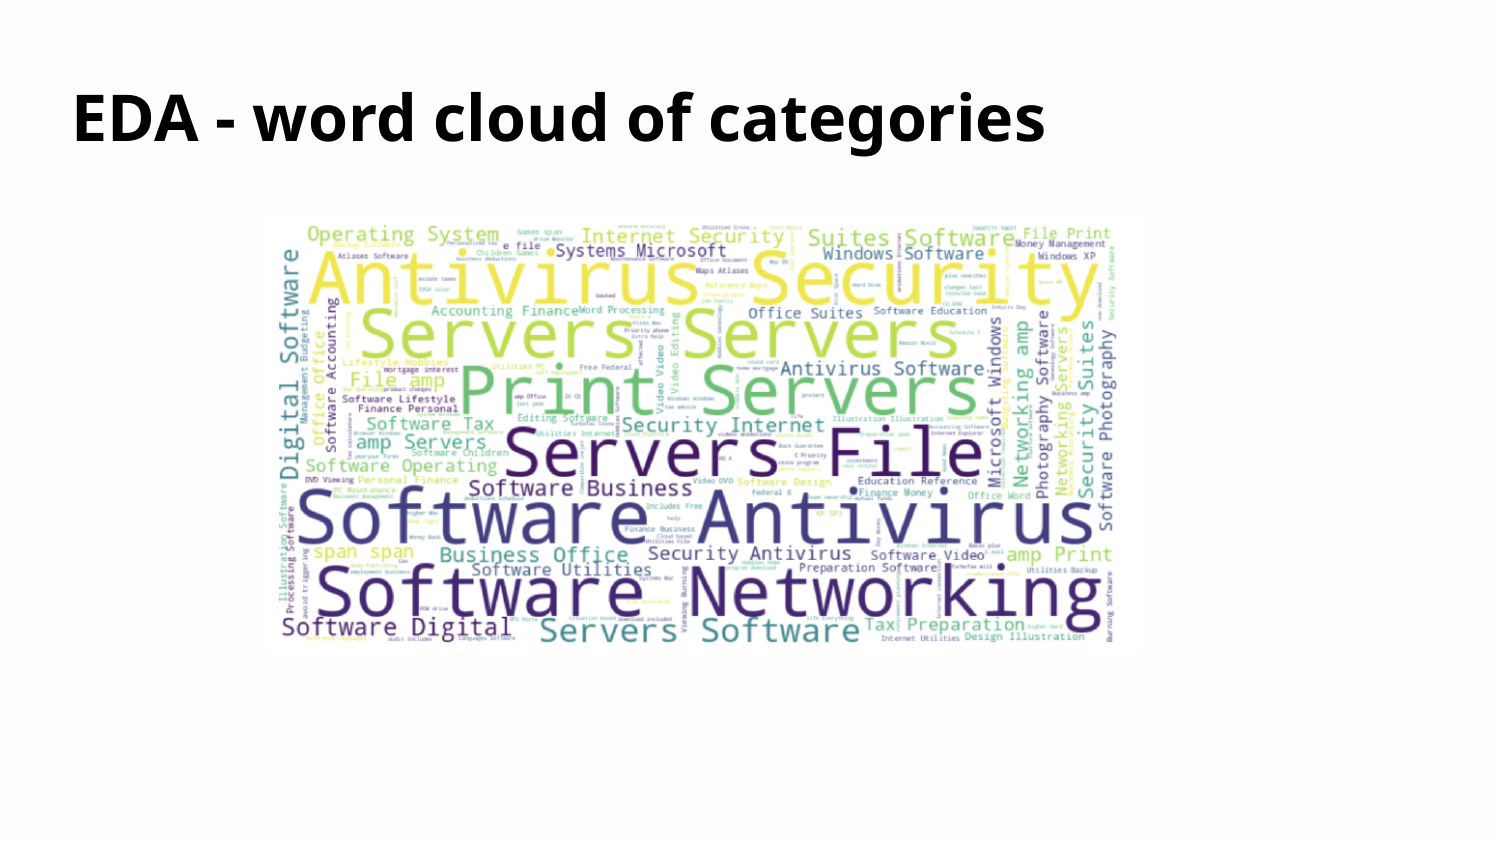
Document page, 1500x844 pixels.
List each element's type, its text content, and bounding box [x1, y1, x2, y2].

title EDA - word cloud of categories [66, 0, 1190, 160]
picture [265, 217, 1143, 652]
